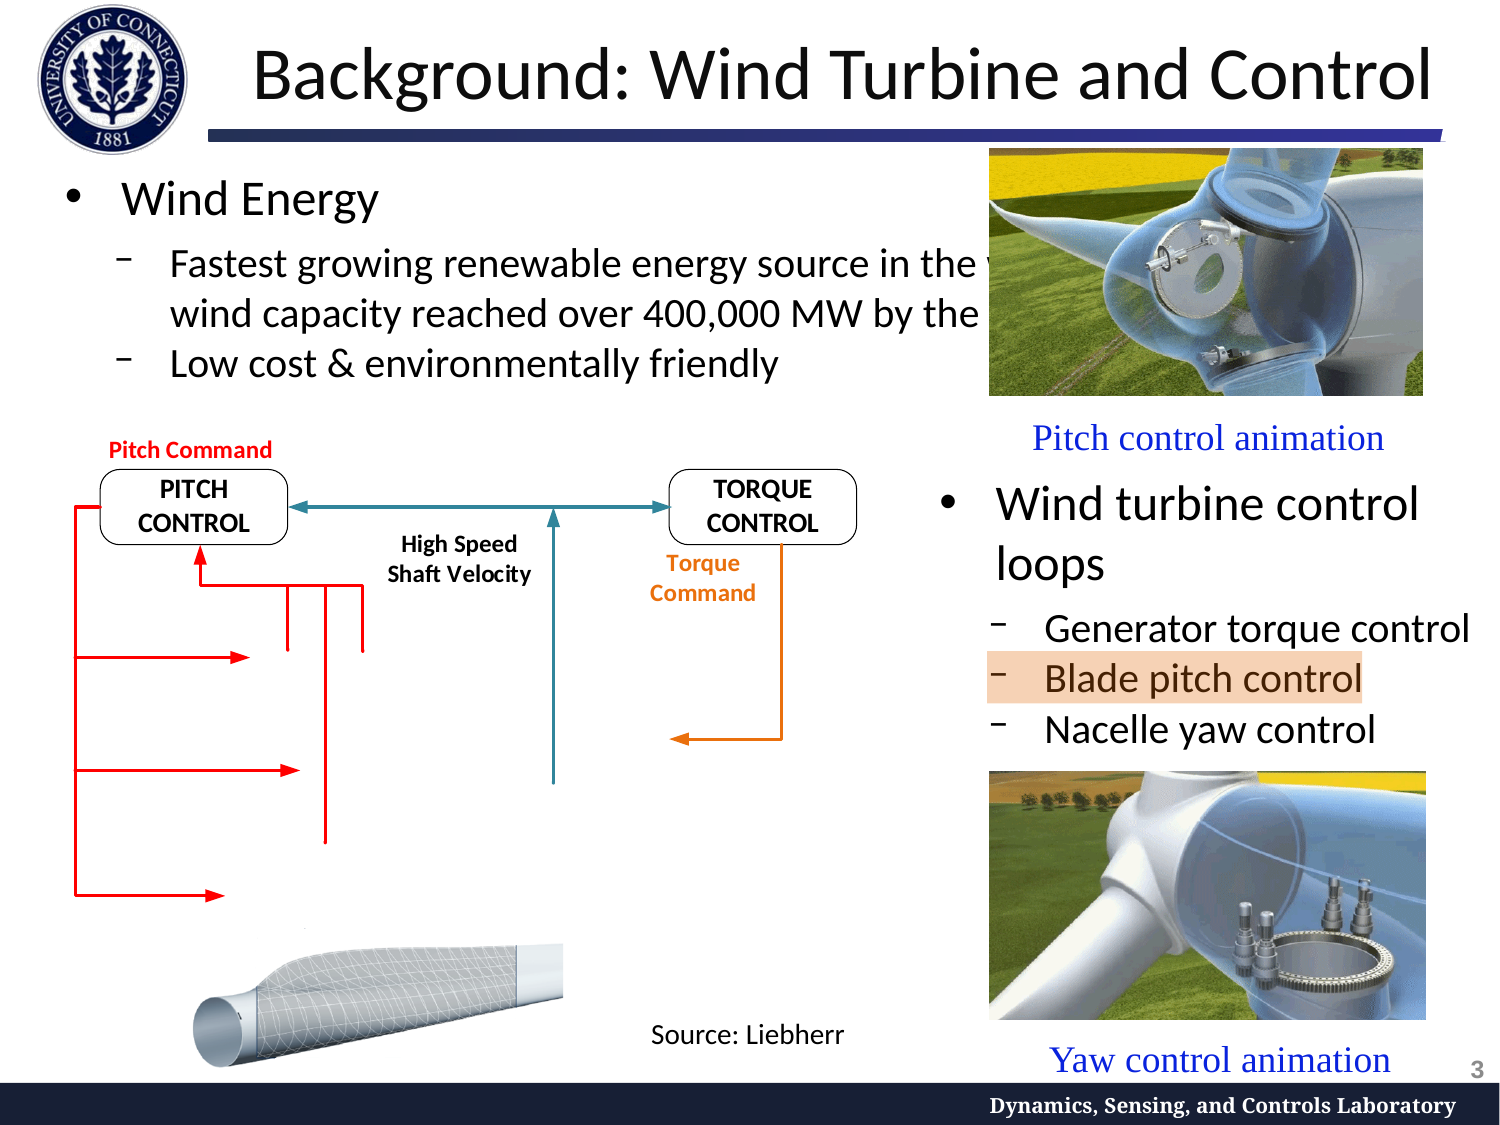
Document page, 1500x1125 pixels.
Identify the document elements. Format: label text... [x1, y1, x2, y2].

text_box Wind Energy Fastest growing renewable energy source in the world: The worldwide wind capacity reached over 400,000 MW by the end of 2015 Low cost & environmentally friendly [49, 157, 984, 393]
picture [989, 770, 1426, 1021]
text_box [985, 649, 1364, 706]
picture [37, 4, 188, 155]
text_box Source: Liebherr [636, 1007, 861, 1058]
text_box Pitch control animation [1017, 405, 1496, 466]
text_box Background: Wind Turbine and Control [187, 0, 1500, 140]
picture [71, 426, 858, 915]
picture [989, 148, 1423, 396]
slide_number 3 [1149, 1088, 1500, 1099]
text_box Wind turbine control loops Generator torque control Blade pitch control Nacelle yaw control [924, 463, 1499, 805]
picture [192, 928, 564, 1073]
text_box Yaw control animation [1033, 1028, 1500, 1088]
